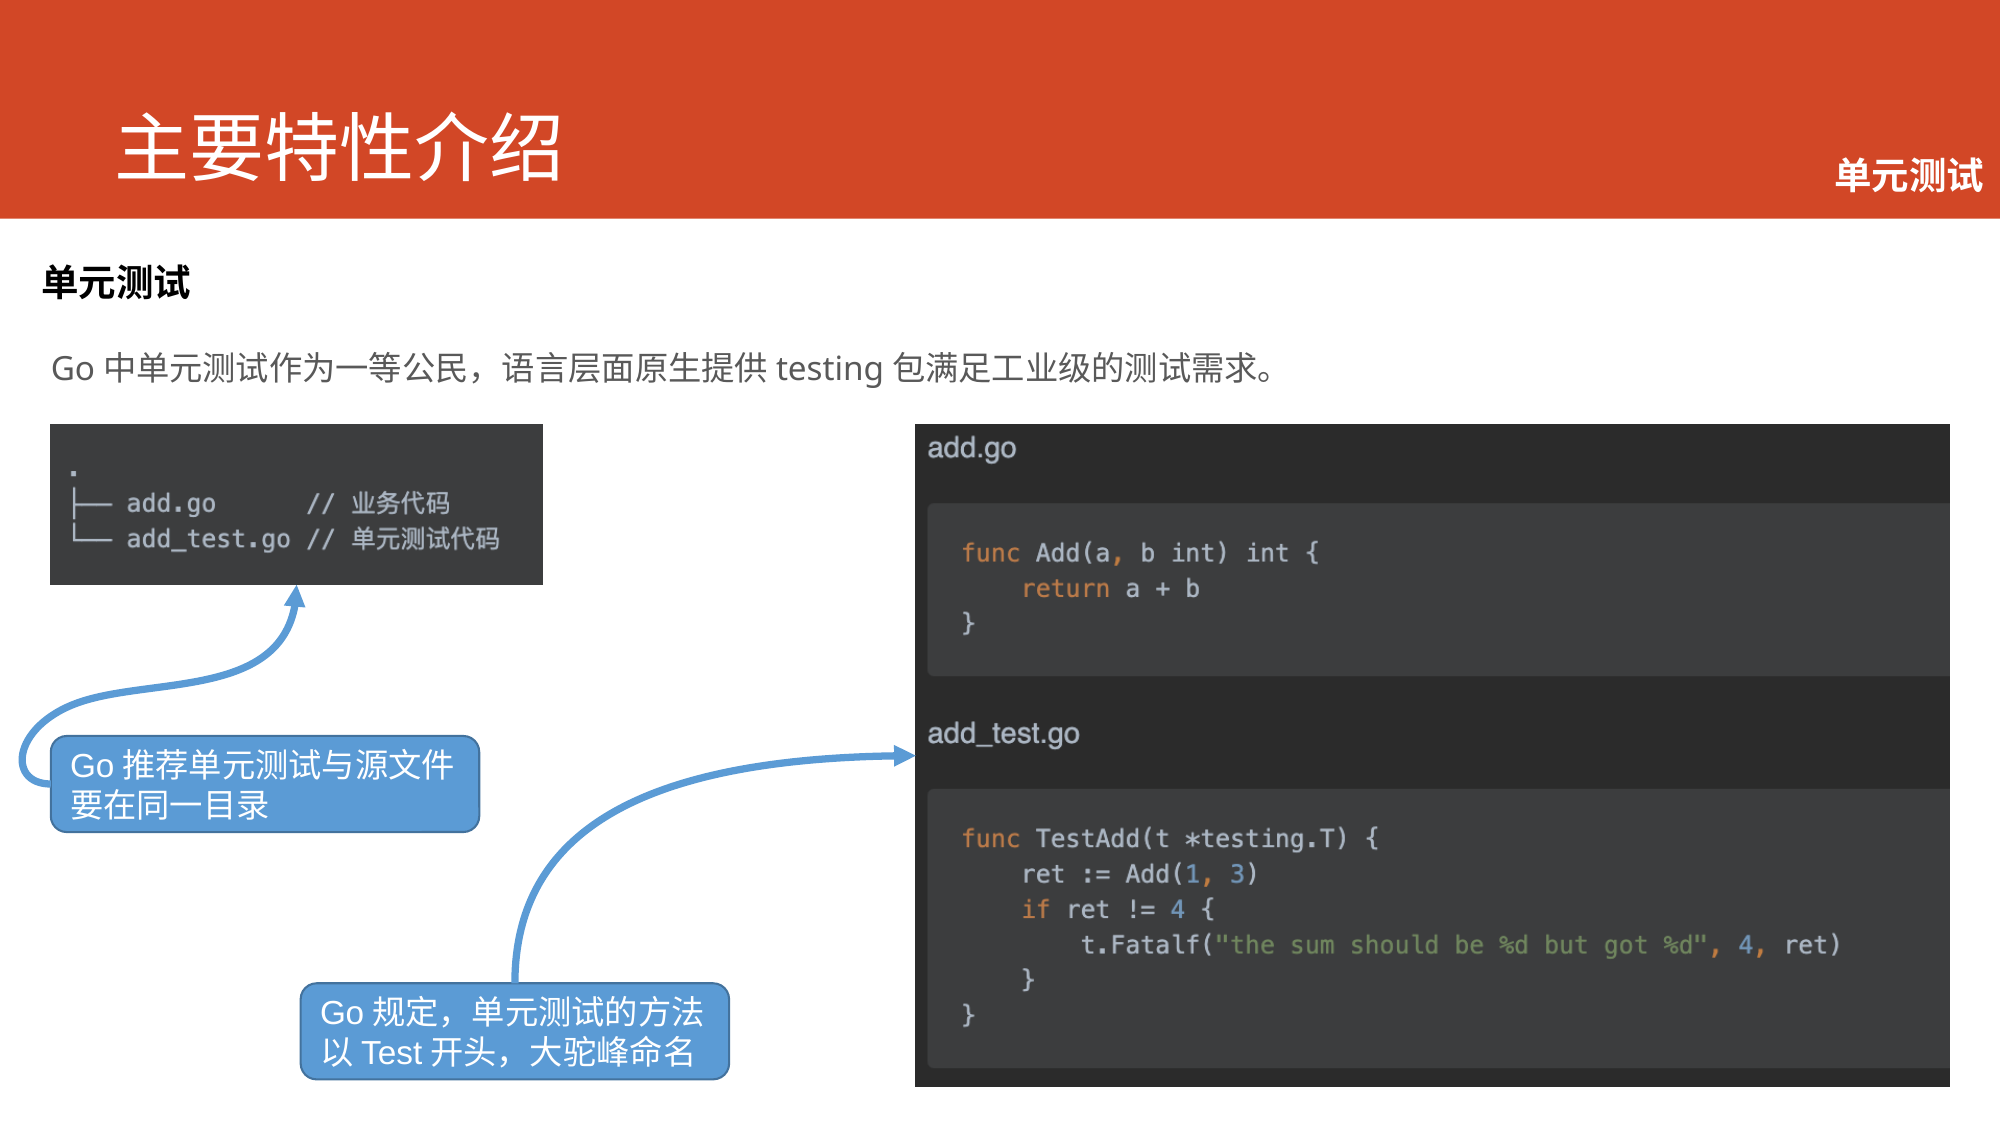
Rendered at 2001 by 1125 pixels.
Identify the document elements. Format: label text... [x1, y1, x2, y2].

text_box 单元测试 [26, 251, 435, 311]
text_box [50, 585, 297, 785]
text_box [601, 669, 830, 1070]
list Go中单元测试作为一等公民，语言层面原生提供testing包满足工业级的测试需求。 [50, 335, 1347, 396]
picture [915, 424, 1950, 1087]
text_box 单元测试 [1706, 145, 2000, 250]
text_box Go规定，单元测试的方法以Test开头，大驼峰命名 [299, 982, 729, 1081]
text_box Go推荐单元测试与源文件要在同一目录 [49, 734, 481, 834]
picture [50, 424, 543, 585]
title 主要特性介绍 [99, 0, 1119, 199]
